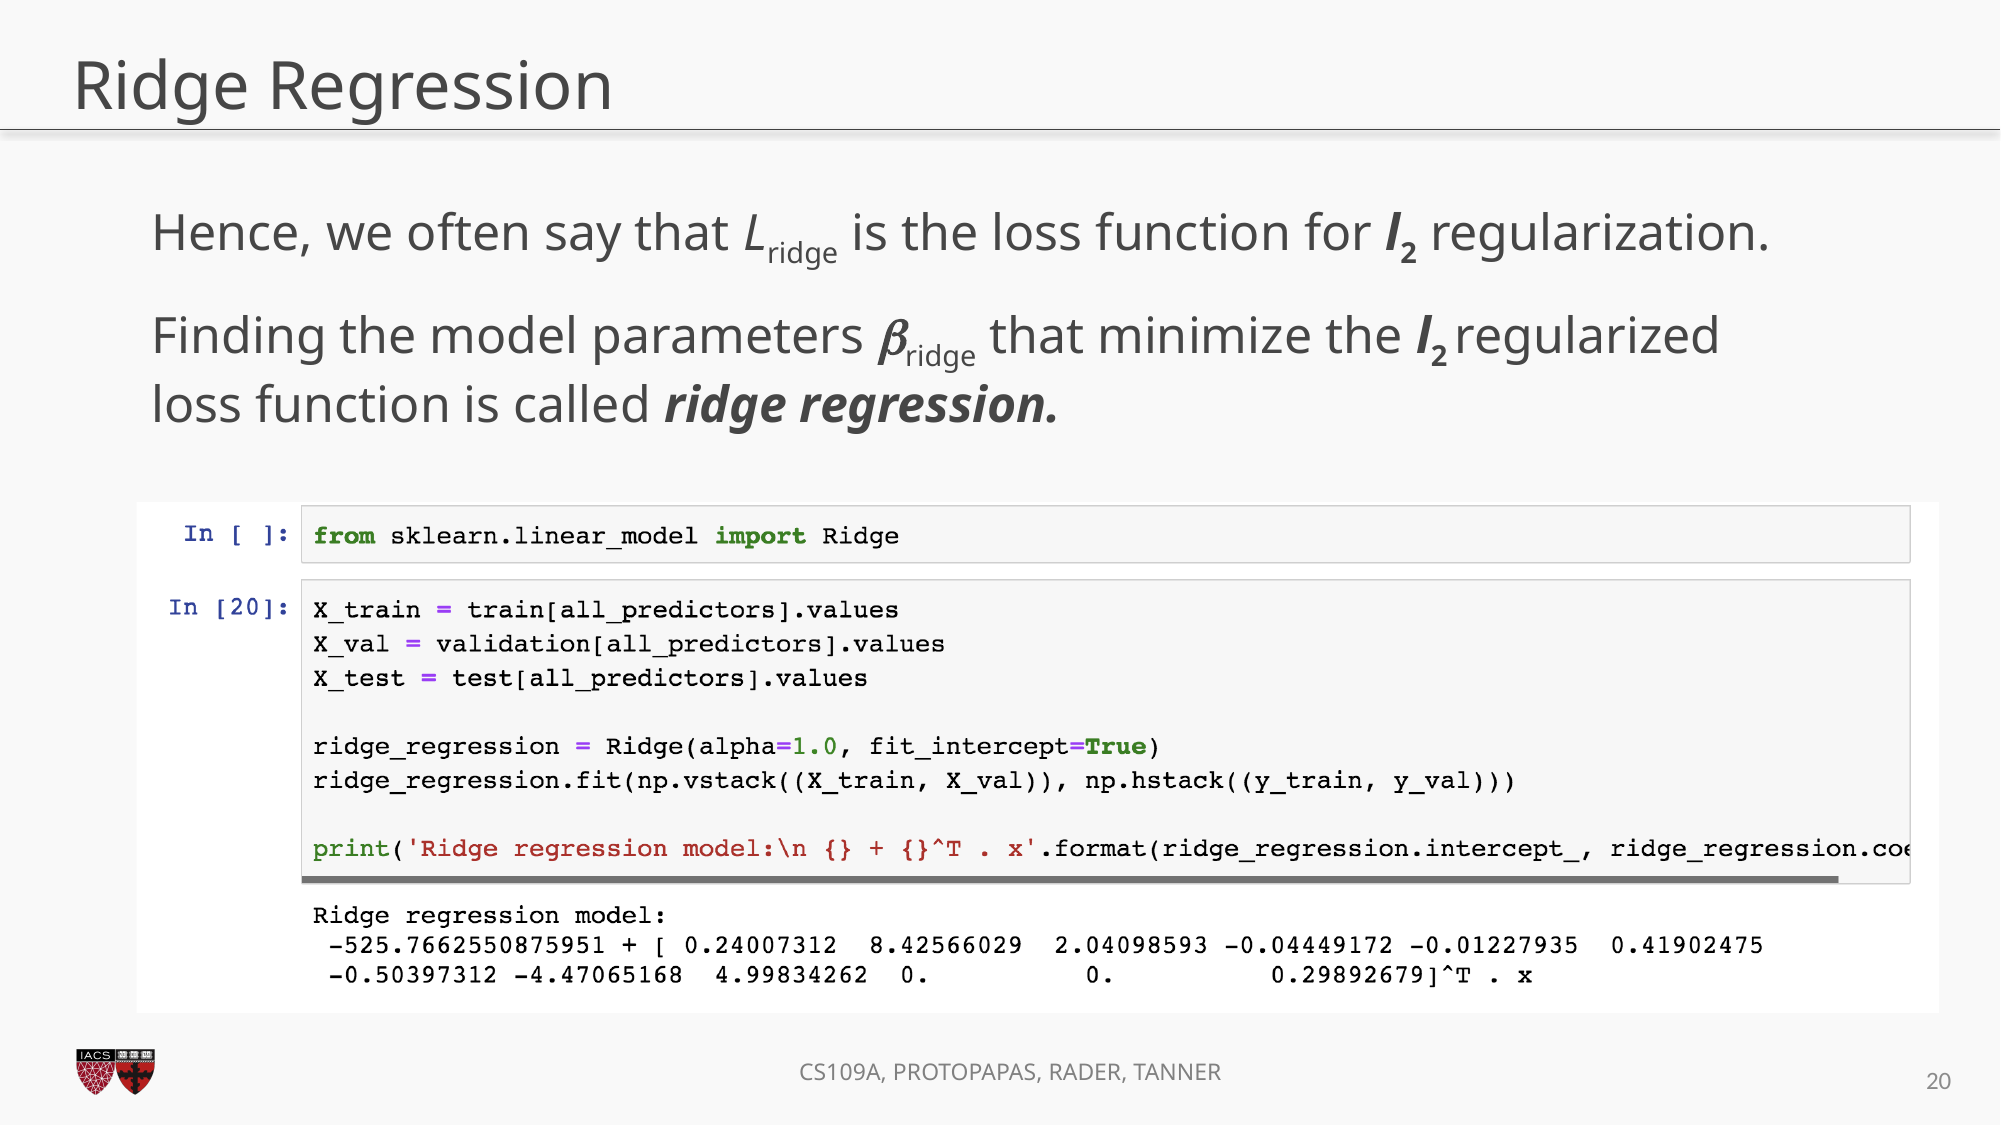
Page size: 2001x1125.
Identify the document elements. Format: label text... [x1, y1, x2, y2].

title Ridge Regression [57, 35, 1943, 162]
picture [75, 1049, 155, 1095]
list Hence, we often say that Lridge is the loss function for l2 regularization. Finding the model parameters bridge that minimize the l2 regularized loss function is called ridge regression. [136, 193, 1831, 502]
slide_number 20 [1500, 1050, 1967, 1110]
picture [136, 502, 1939, 1013]
